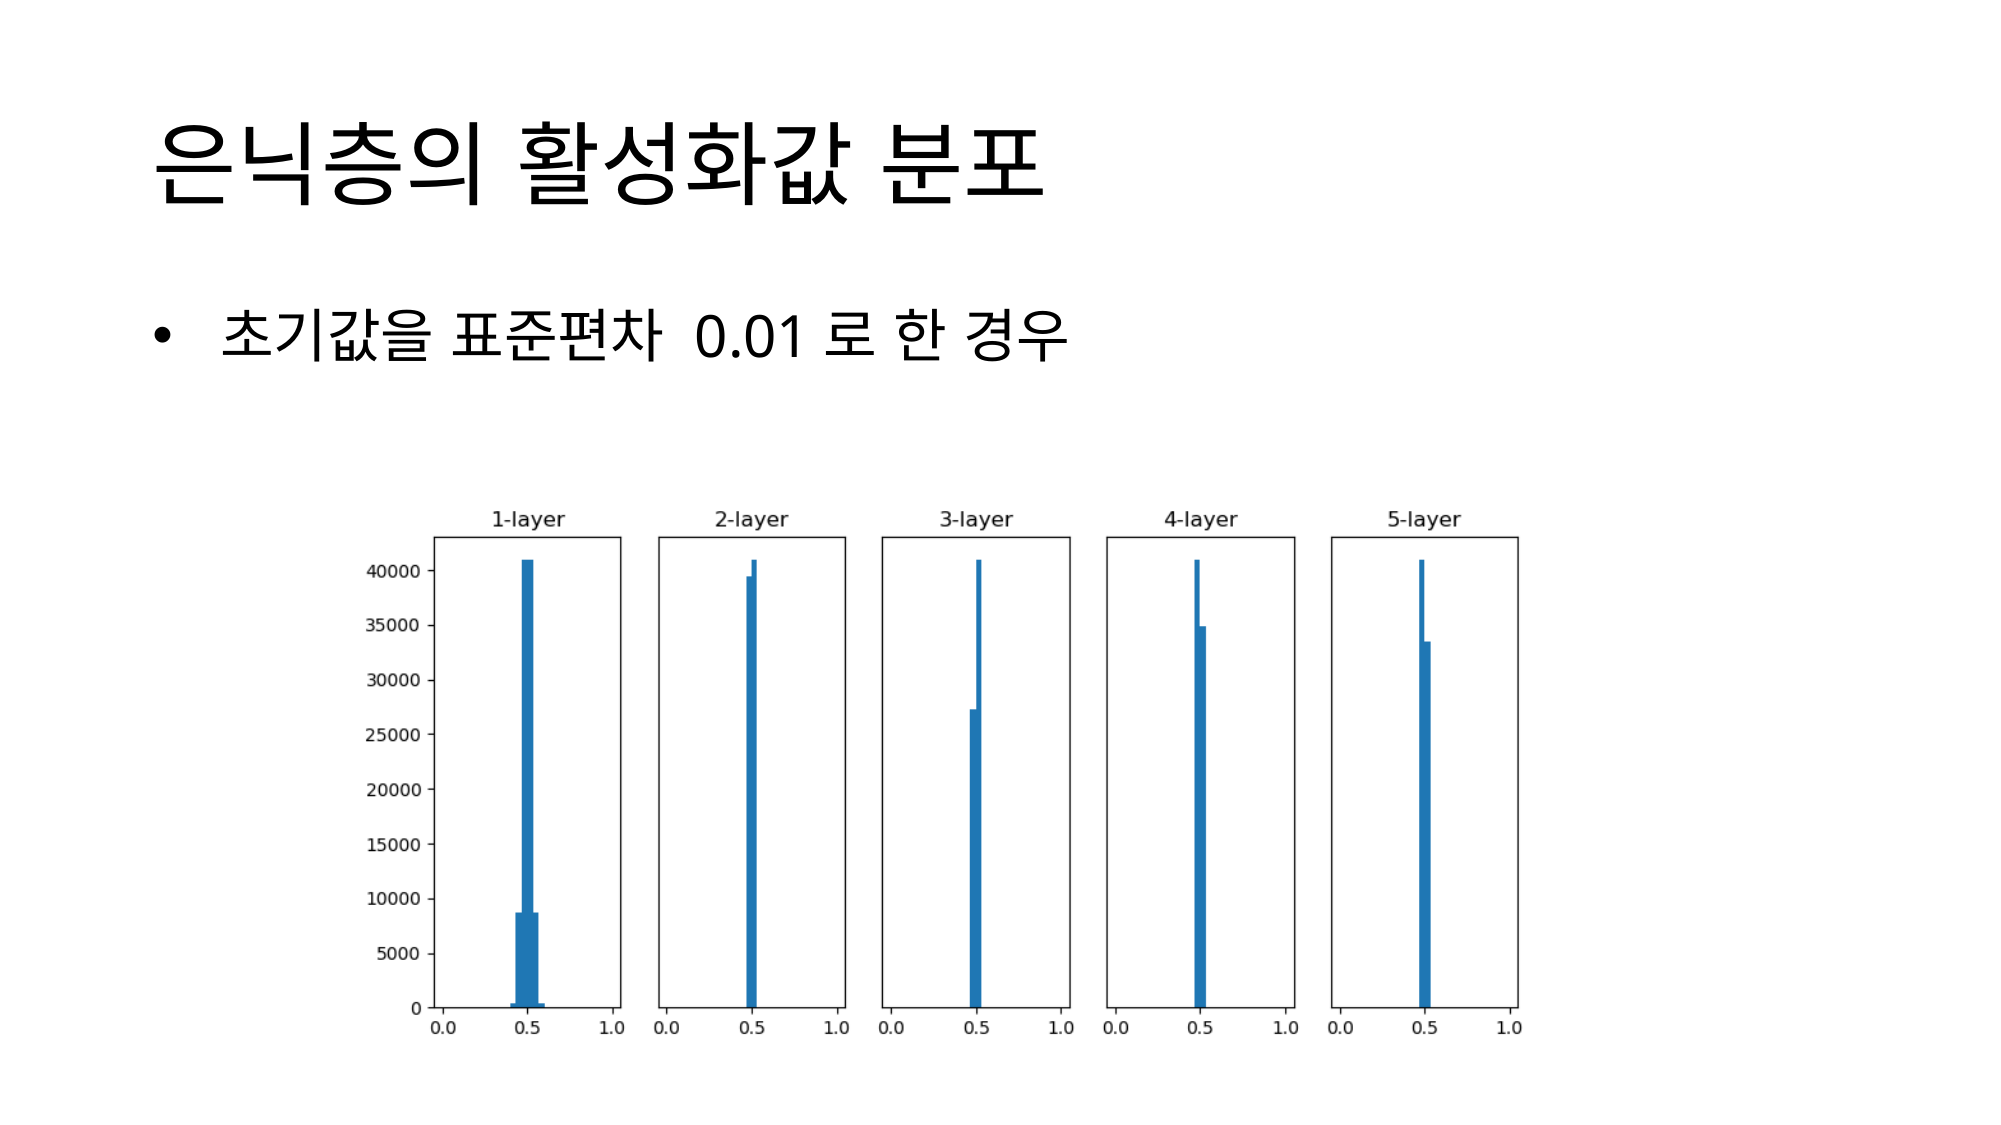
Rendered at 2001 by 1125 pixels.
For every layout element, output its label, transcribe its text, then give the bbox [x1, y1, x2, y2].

picture [259, 464, 1658, 1075]
title 은닉층의 활성화값 분포 [137, 59, 1863, 278]
list 초기값을 표준편차 0.01로 한 경우 [137, 299, 1863, 1014]
